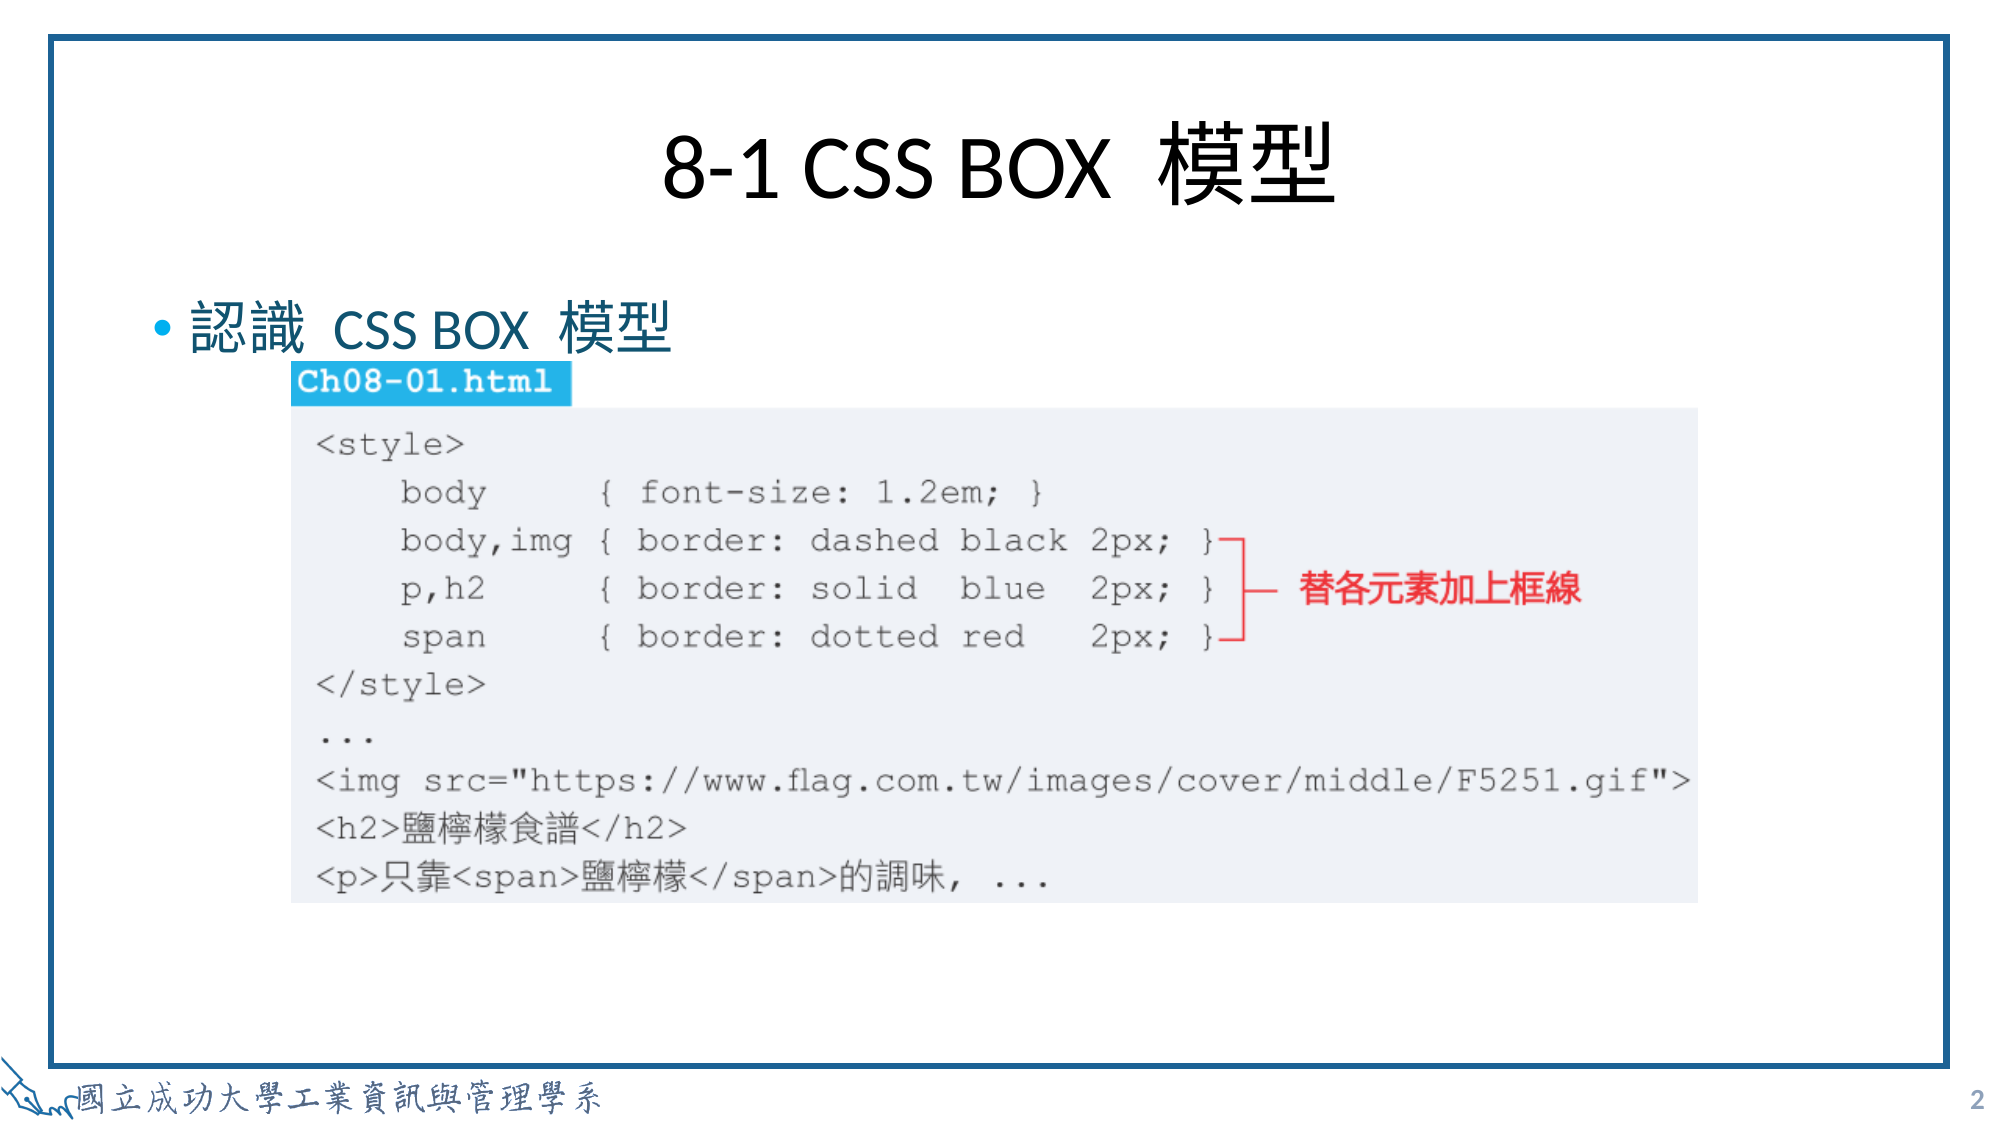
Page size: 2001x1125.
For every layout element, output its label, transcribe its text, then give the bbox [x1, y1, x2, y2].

slide_number 2 [1550, 1067, 2000, 1125]
picture [0, 1049, 80, 1125]
list 認識 CSS BOX 模型 [137, 291, 1863, 1006]
title 8-1 CSS BOX 模型 [137, 59, 1863, 278]
picture [291, 361, 1698, 903]
